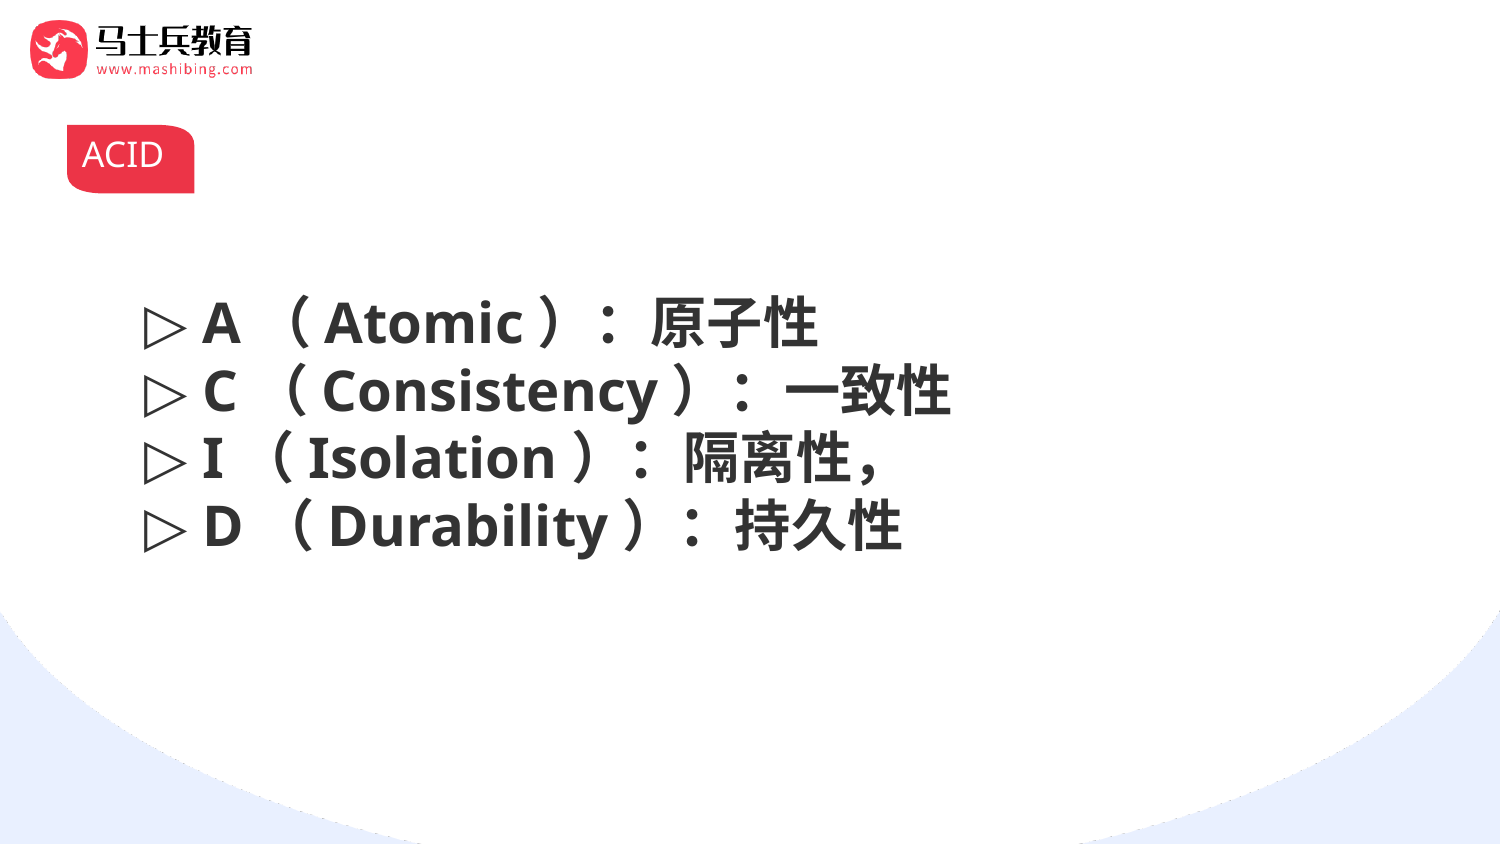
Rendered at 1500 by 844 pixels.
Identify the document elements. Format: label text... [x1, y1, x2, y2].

text_box ▷ A（Atomic）：原子性 ▷ C（Consistency）：一致性 ▷ I（Isolation）：隔离性， ▷ D（Durability）：持久性 [130, 234, 1224, 610]
picture [30, 20, 252, 79]
text_box ACID [67, 124, 195, 194]
picture [0, 610, 1500, 844]
